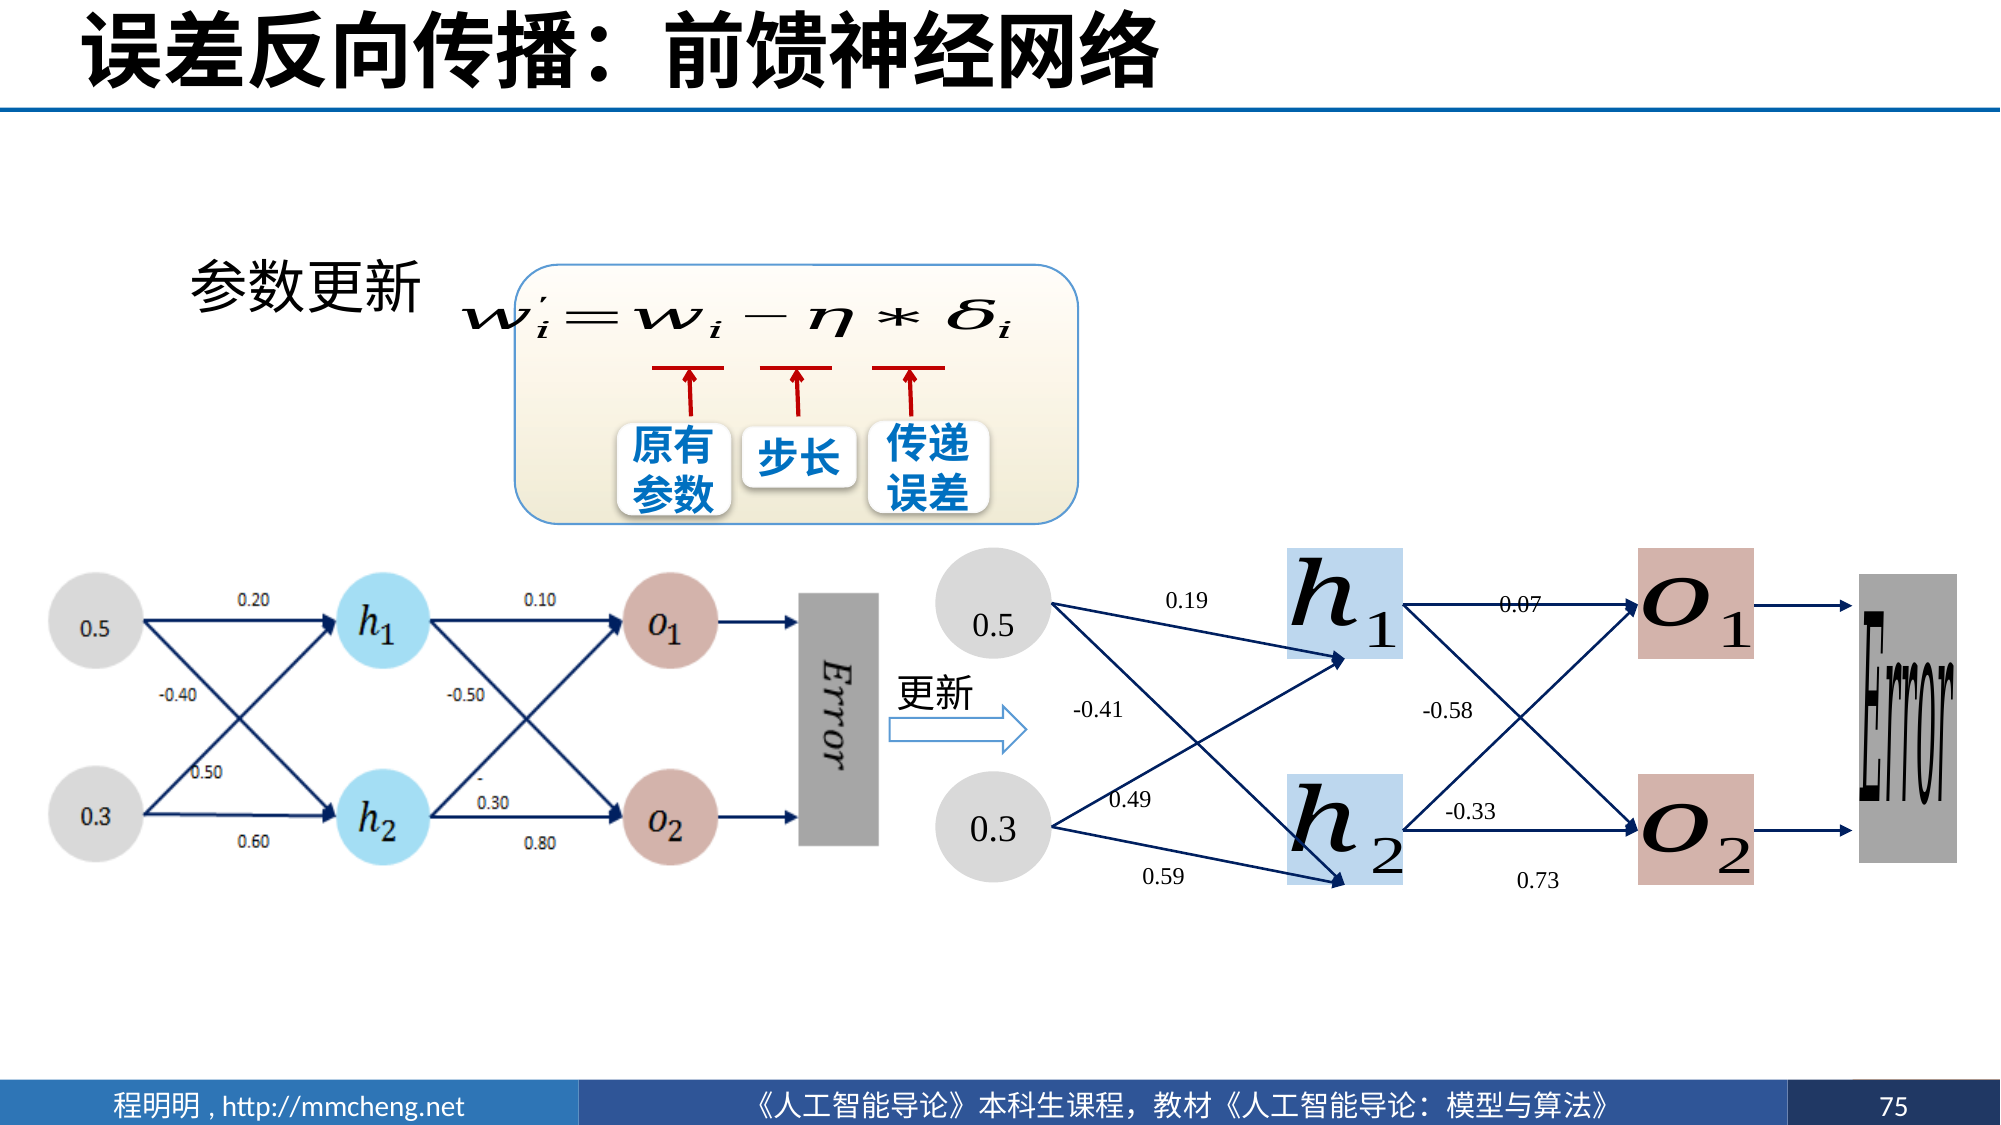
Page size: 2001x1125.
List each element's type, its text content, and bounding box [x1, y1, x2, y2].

text_box [916, 703, 1028, 756]
text_box 参数更新 [174, 243, 1701, 328]
text_box 传递 误差 [868, 421, 989, 513]
text_box 0.19 [1146, 548, 1228, 603]
text_box 0.3 [934, 770, 1053, 884]
text_box 步长 [742, 427, 856, 487]
picture [12, 545, 917, 885]
text_box 0.73 [1497, 831, 1579, 901]
text_box 0.59 [1127, 830, 1209, 897]
text_box 更新 [916, 661, 989, 723]
text_box [513, 328, 1080, 526]
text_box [1051, 603, 1287, 827]
text_box 原有 参数 [617, 423, 731, 515]
text_box 0.5 [934, 546, 1053, 660]
title 误差反向传播：前馈神经网络 [64, 0, 2000, 110]
text_box 0.07 [1484, 552, 1566, 604]
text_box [1402, 604, 1639, 831]
